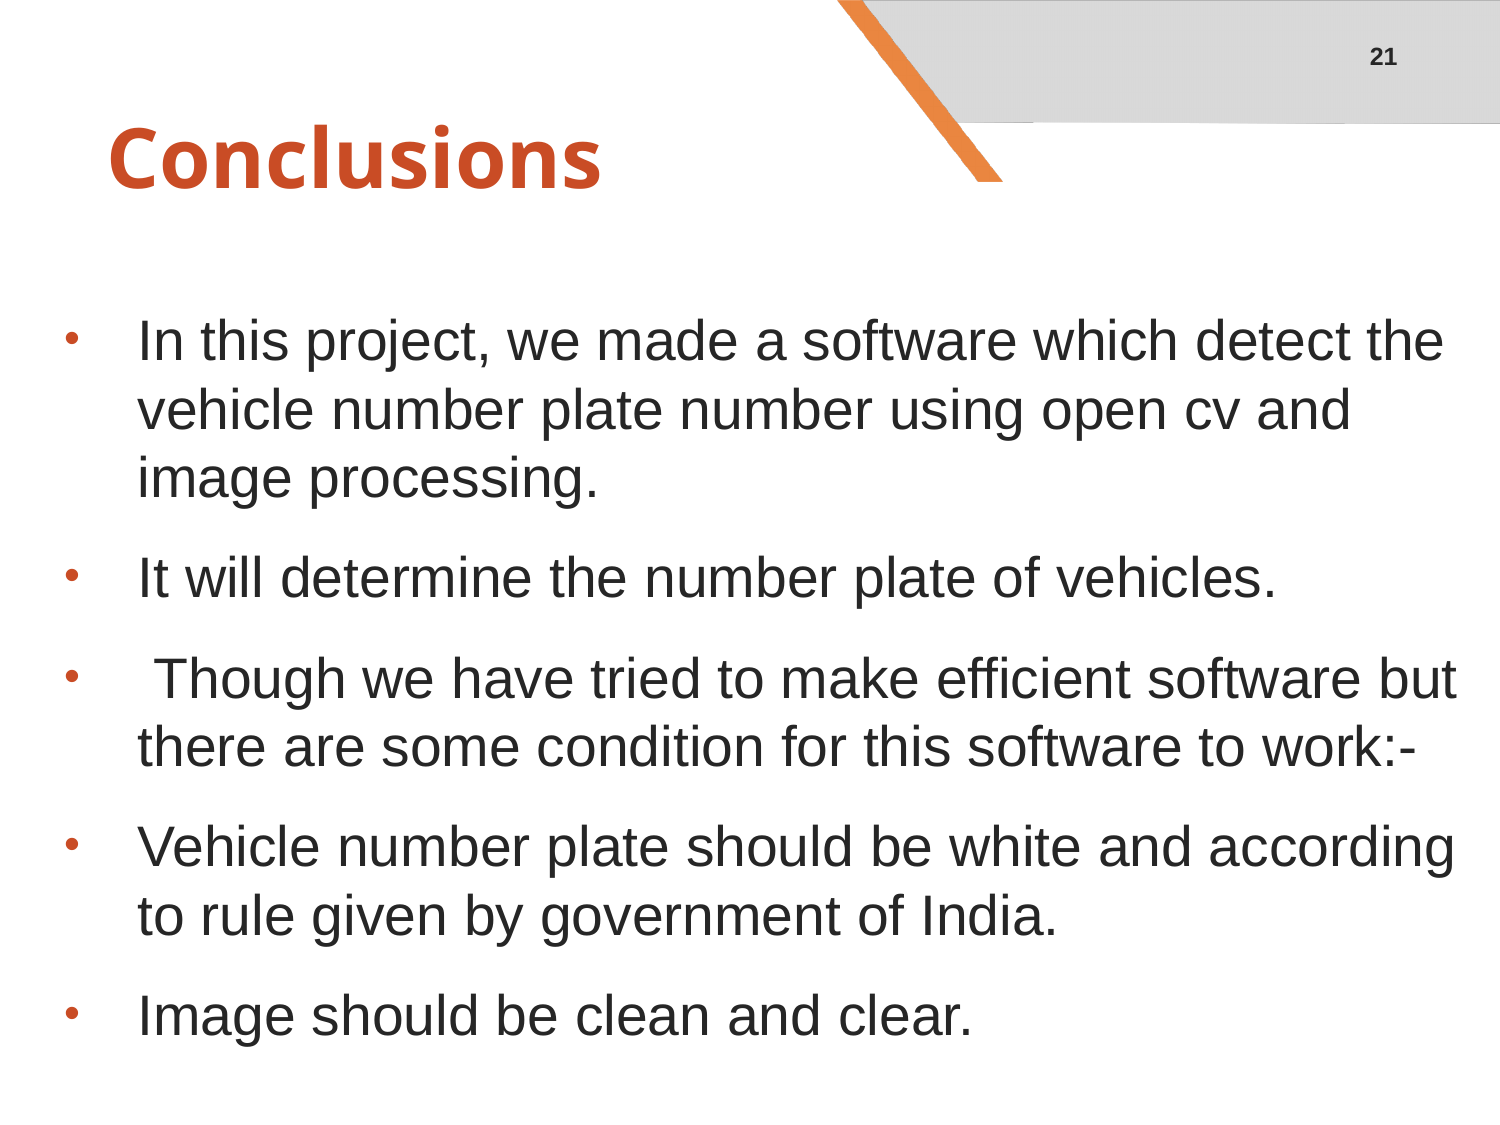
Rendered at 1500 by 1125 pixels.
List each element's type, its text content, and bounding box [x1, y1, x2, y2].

picture [837, 0, 1500, 182]
slide_number 21 [1342, 28, 1425, 78]
title Conclusions [76, 99, 838, 196]
list In this project, we made a software which detect the vehicle number plate number using open cv and image processing. It will determine the number plate of vehicles. Though we have tried to make efficient software but there are some condition for this software to work:- Vehicle number plate should be white and according to rule given by government of India. Image should be clean and clear. [39, 196, 1475, 1125]
